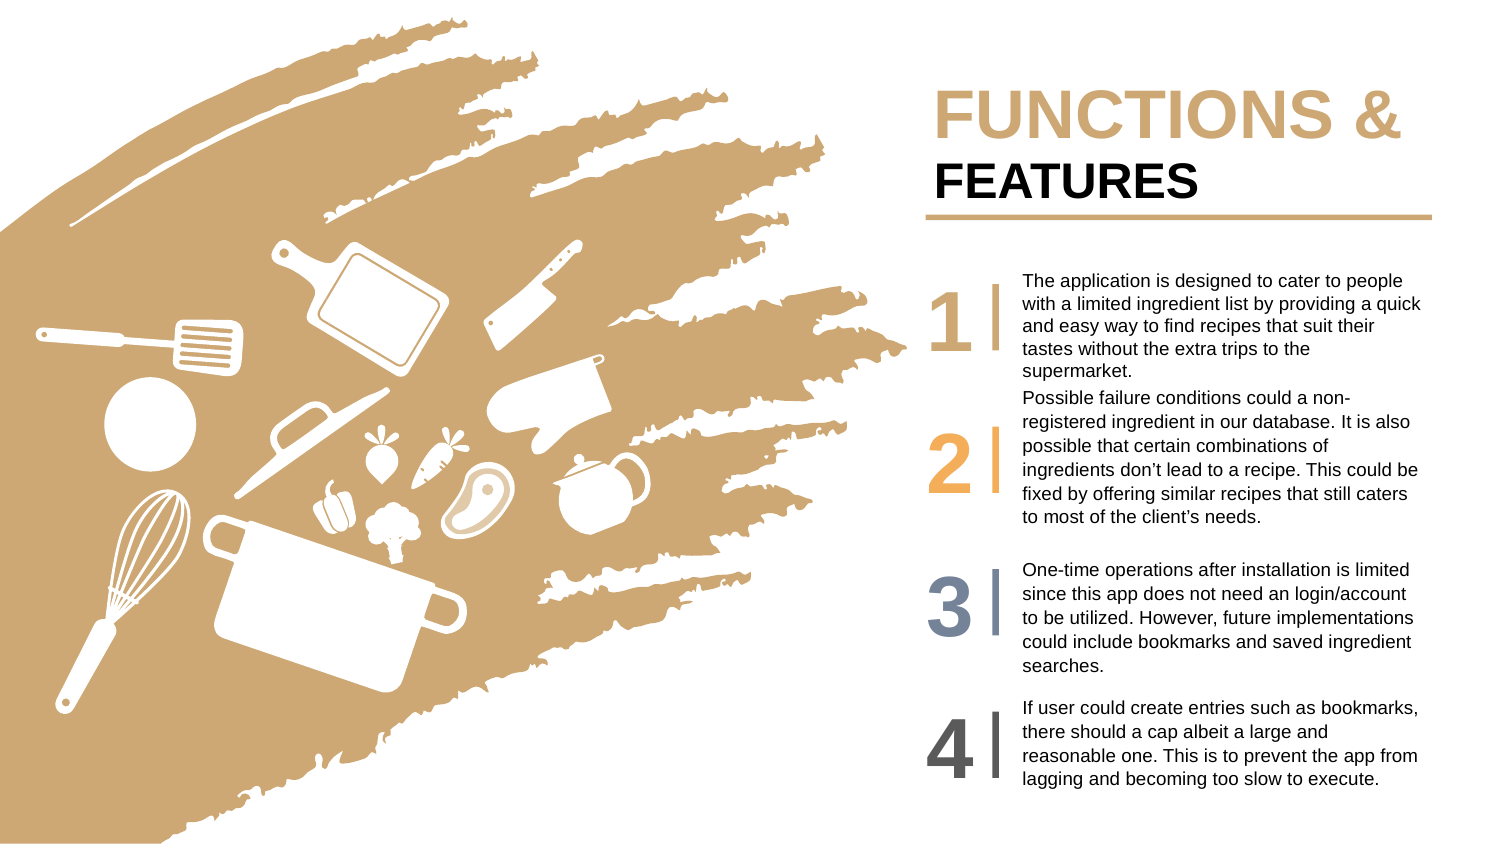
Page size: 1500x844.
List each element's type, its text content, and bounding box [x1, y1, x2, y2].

text_box If user could create entries such as bookmarks, there should a cap albeit a large and reasonable one. This is to prevent the app from lagging and becoming too slow to execute. [1011, 688, 1434, 816]
text_box [992, 426, 999, 493]
text_box 2 [926, 408, 980, 511]
text_box [233, 387, 390, 500]
text_box [202, 514, 467, 693]
text_box FUNCTIONS & [922, 63, 1428, 142]
text_box [55, 489, 191, 714]
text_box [358, 424, 406, 485]
text_box FEATURES [922, 142, 1428, 215]
text_box [483, 239, 583, 351]
text_box Possible failure conditions could a non-registered ingredient in our database. It is also possible that certain combinations of ingredients don’t lead to a recipe. This could be fixed by offering similar recipes that still caters to most of the client’s needs. [1011, 379, 1435, 541]
text_box The application is designed to cater to people with a limited ingredient list by providing a quick and easy way to find recipes that suit their tastes without the extra trips to the supermarket. [1011, 263, 1435, 379]
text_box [311, 480, 356, 534]
text_box [992, 569, 999, 636]
text_box 3 [926, 551, 980, 654]
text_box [554, 446, 651, 528]
text_box 4 [926, 693, 980, 796]
text_box One-time operations after installation is limited since this app does not need an login/account to be utilized. However, future implementations could include bookmarks and saved ingredient searches. [1011, 551, 1434, 679]
text_box [271, 240, 450, 377]
text_box [992, 711, 999, 778]
text_box [925, 214, 1432, 221]
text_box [104, 376, 197, 472]
text_box 1 [926, 266, 980, 369]
text_box [35, 319, 244, 377]
text_box [992, 284, 999, 351]
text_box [364, 499, 424, 564]
text_box [486, 354, 612, 455]
text_box [0, 16, 907, 844]
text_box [418, 421, 457, 500]
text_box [440, 461, 515, 540]
